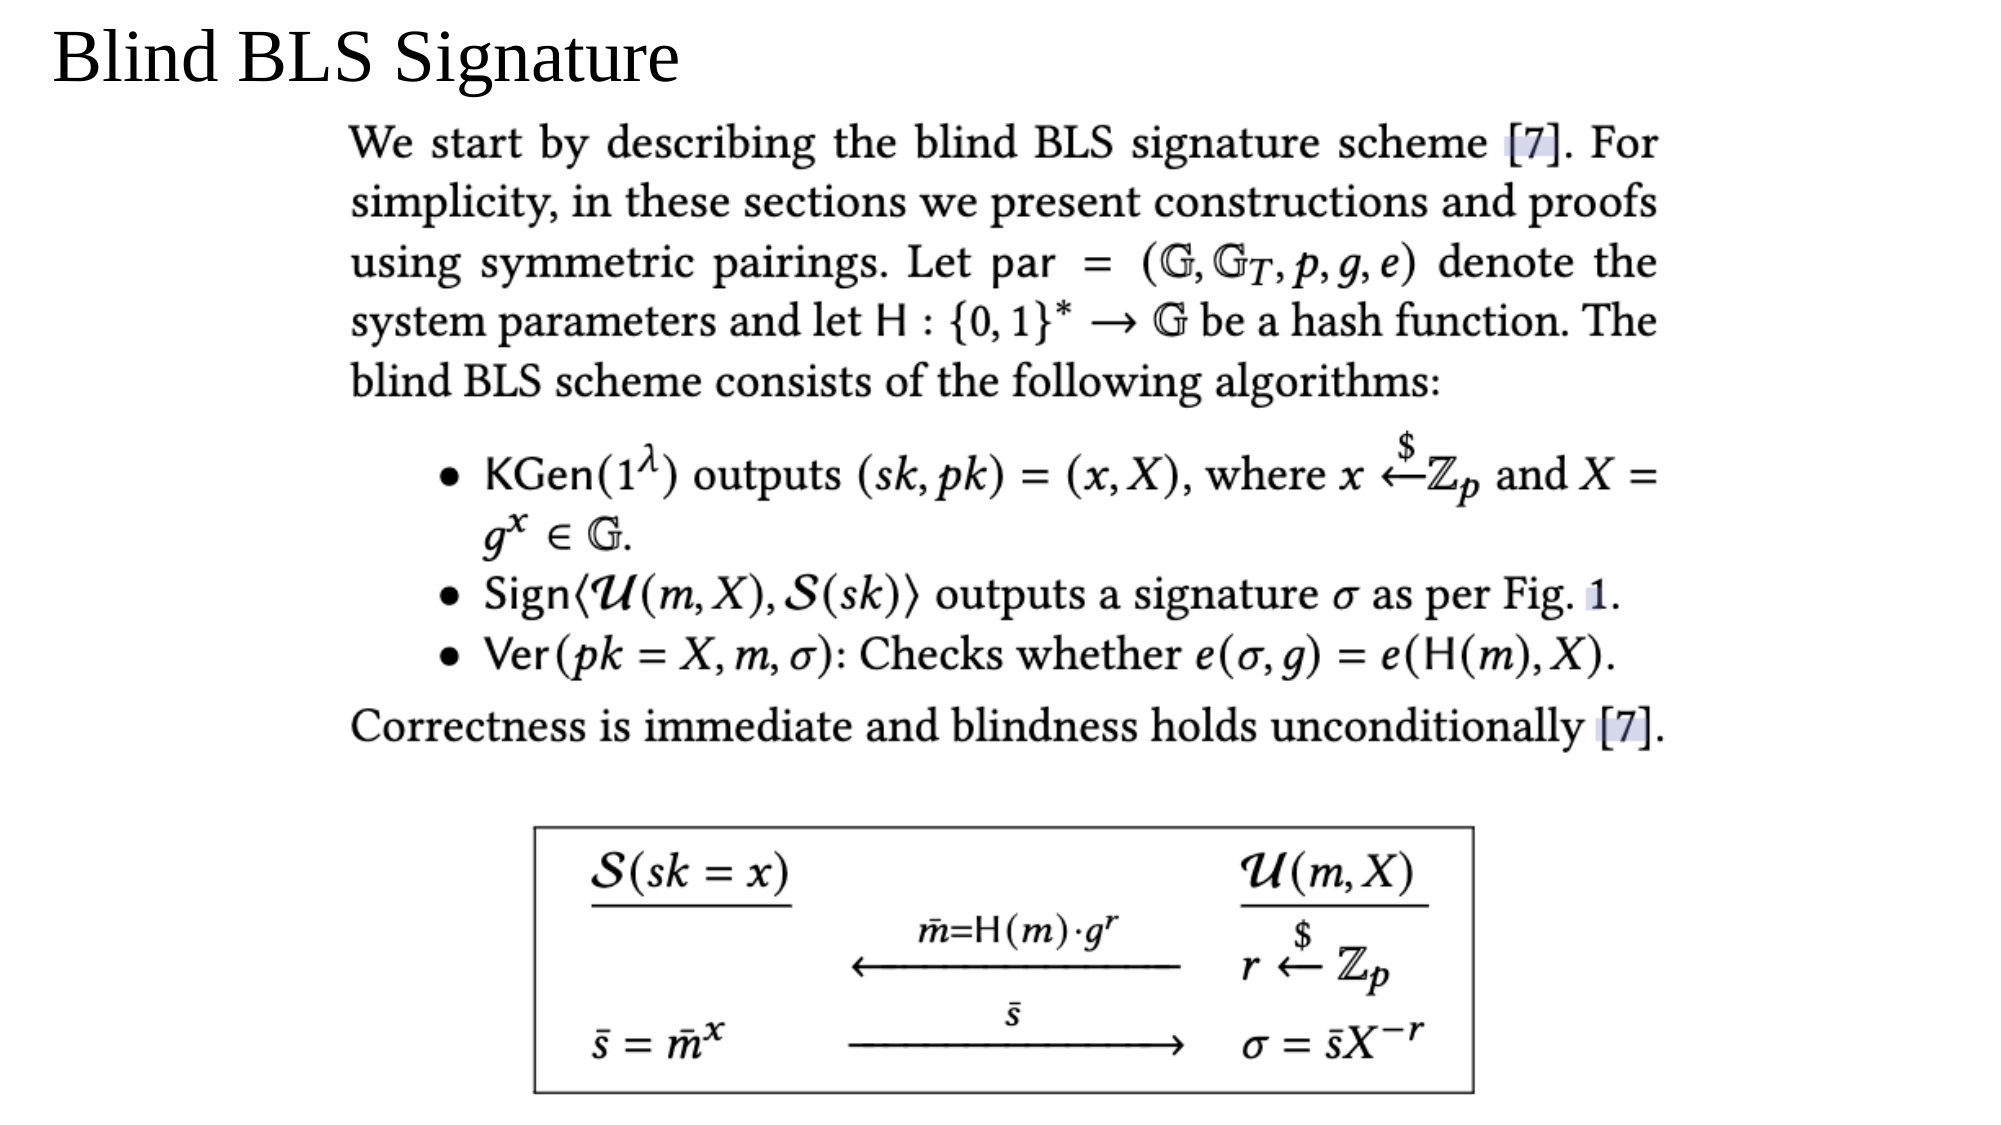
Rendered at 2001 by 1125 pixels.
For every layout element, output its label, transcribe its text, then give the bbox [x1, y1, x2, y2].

text_box Blind BLS Signature [0, 2, 1576, 113]
picture [329, 104, 1671, 1114]
